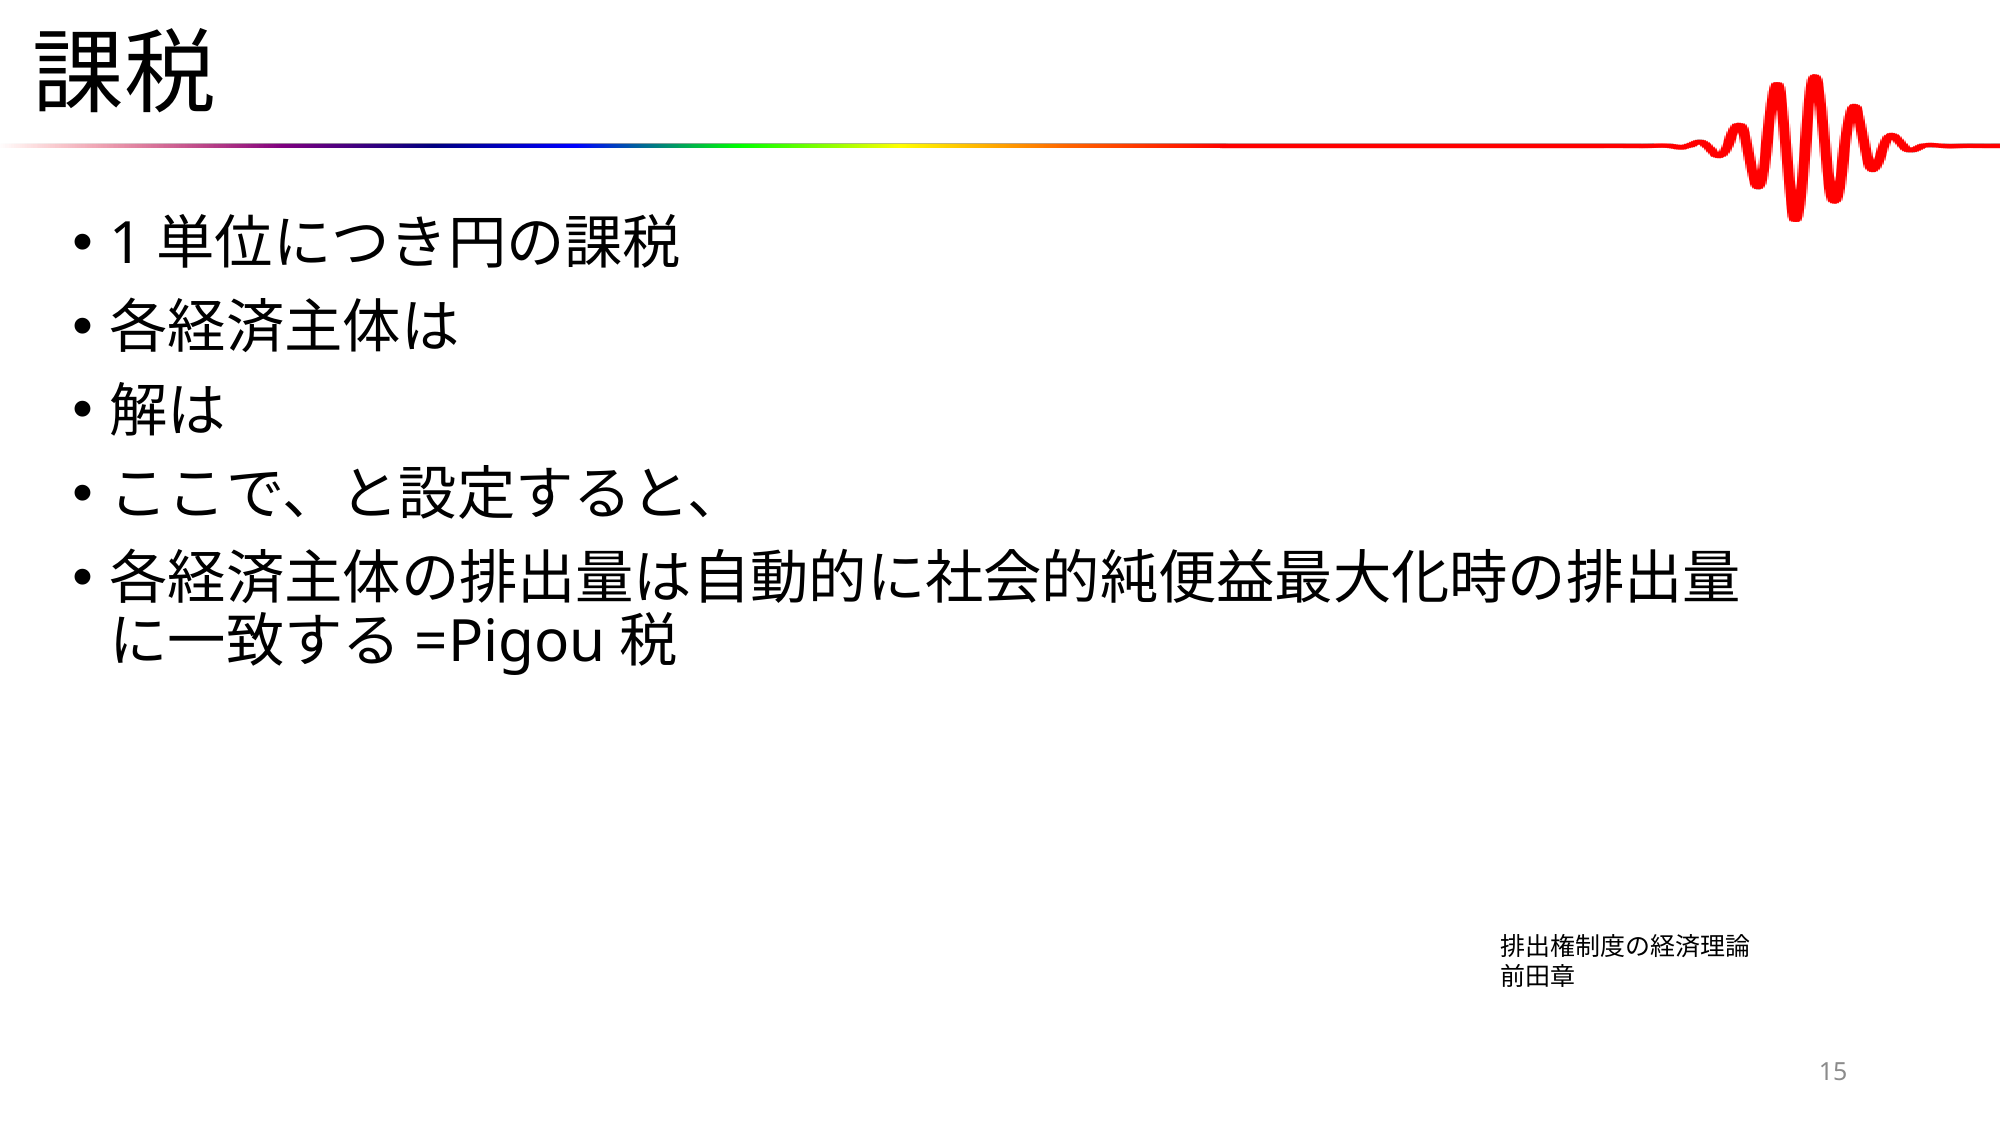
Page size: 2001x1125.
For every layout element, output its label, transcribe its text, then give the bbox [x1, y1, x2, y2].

picture [0, 74, 2000, 222]
text_box 課税 [17, 10, 1556, 74]
slide_number 15 [1412, 1042, 1863, 1103]
text_box 排出権制度の経済理論 前田章 [1485, 923, 1823, 998]
